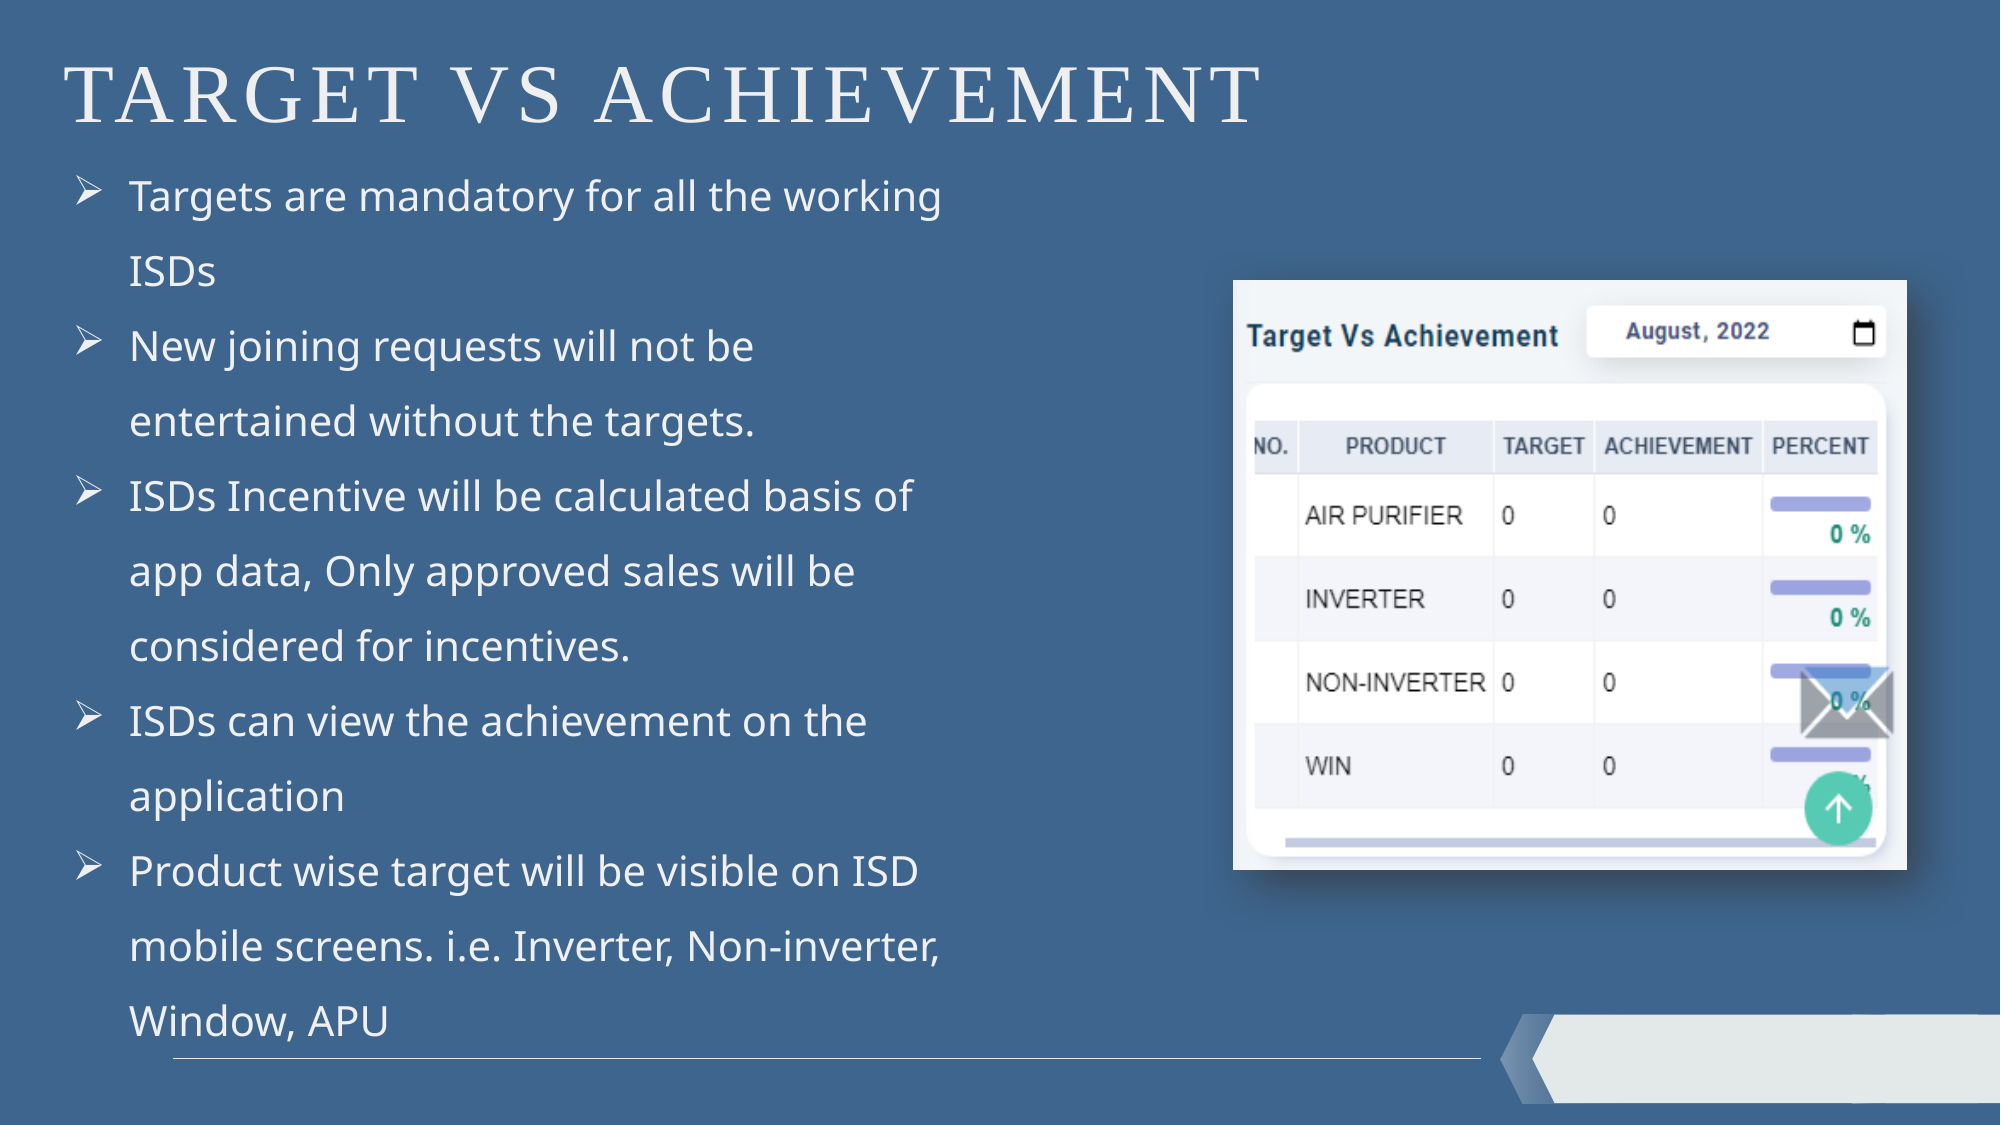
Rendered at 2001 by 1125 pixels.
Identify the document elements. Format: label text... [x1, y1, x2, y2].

text_box TARGET VS ACHIEVEMENT [49, 32, 1594, 279]
picture [1233, 280, 1907, 870]
text_box Targets are mandatory for all the working ISDs New joining requests will not be entertained without the targets. ISDs Incentive will be calculated basis of app data, Only approved sales will be considered for incentives. ISDs can view the achievement on the application Product wise target will be visible on ISD mobile screens. i.e. Inverter, Non-inverter, Window, APU [57, 87, 968, 1125]
